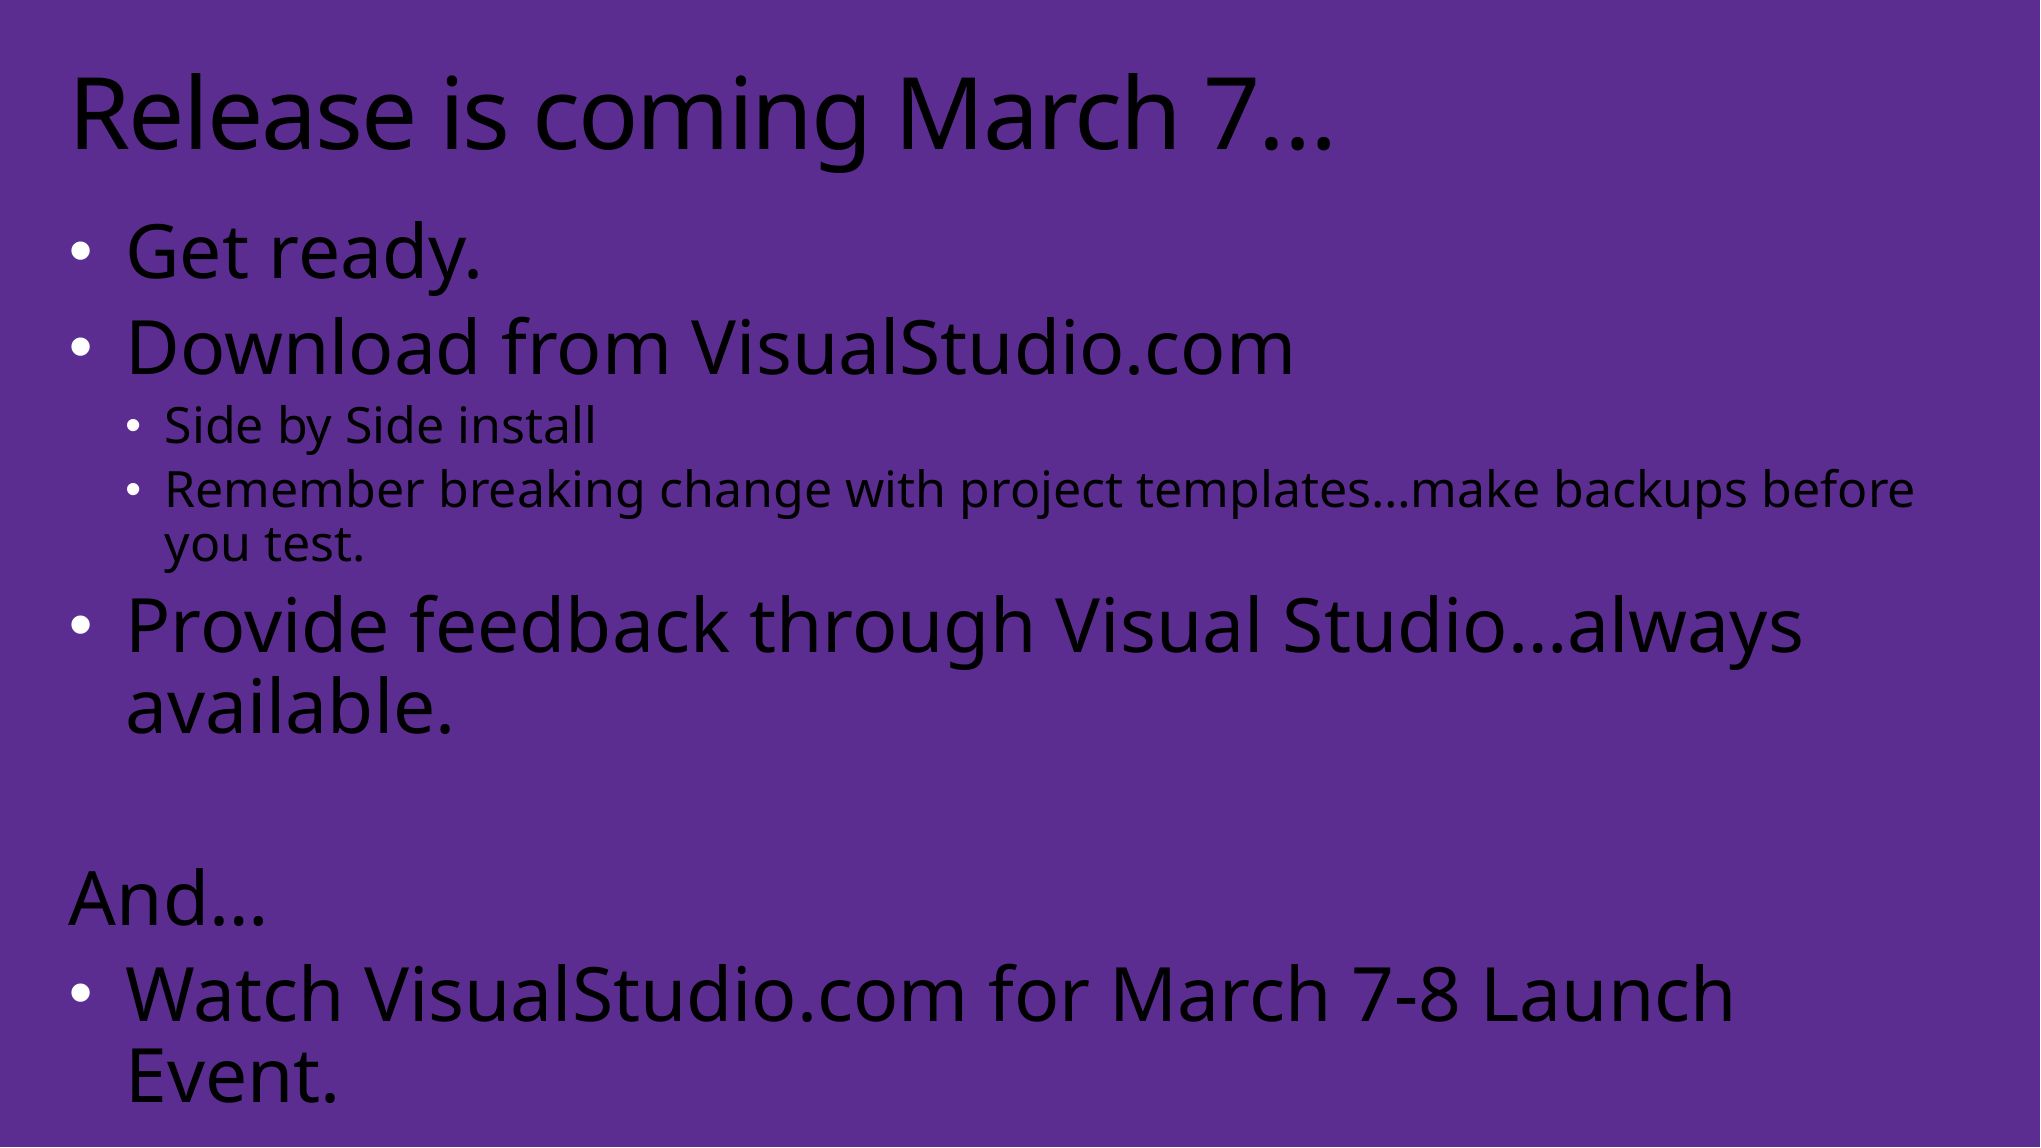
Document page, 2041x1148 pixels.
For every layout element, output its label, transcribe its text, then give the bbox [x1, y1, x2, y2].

list Get ready. Download from VisualStudio.com Side by Side install Remember breaking change with project templates…make backups before you test. Provide feedback through Visual Studio…always available. And… Watch VisualStudio.com for March 7-8 Launch Event. [45, 199, 1996, 999]
title Release is coming March 7… [45, 48, 1996, 199]
